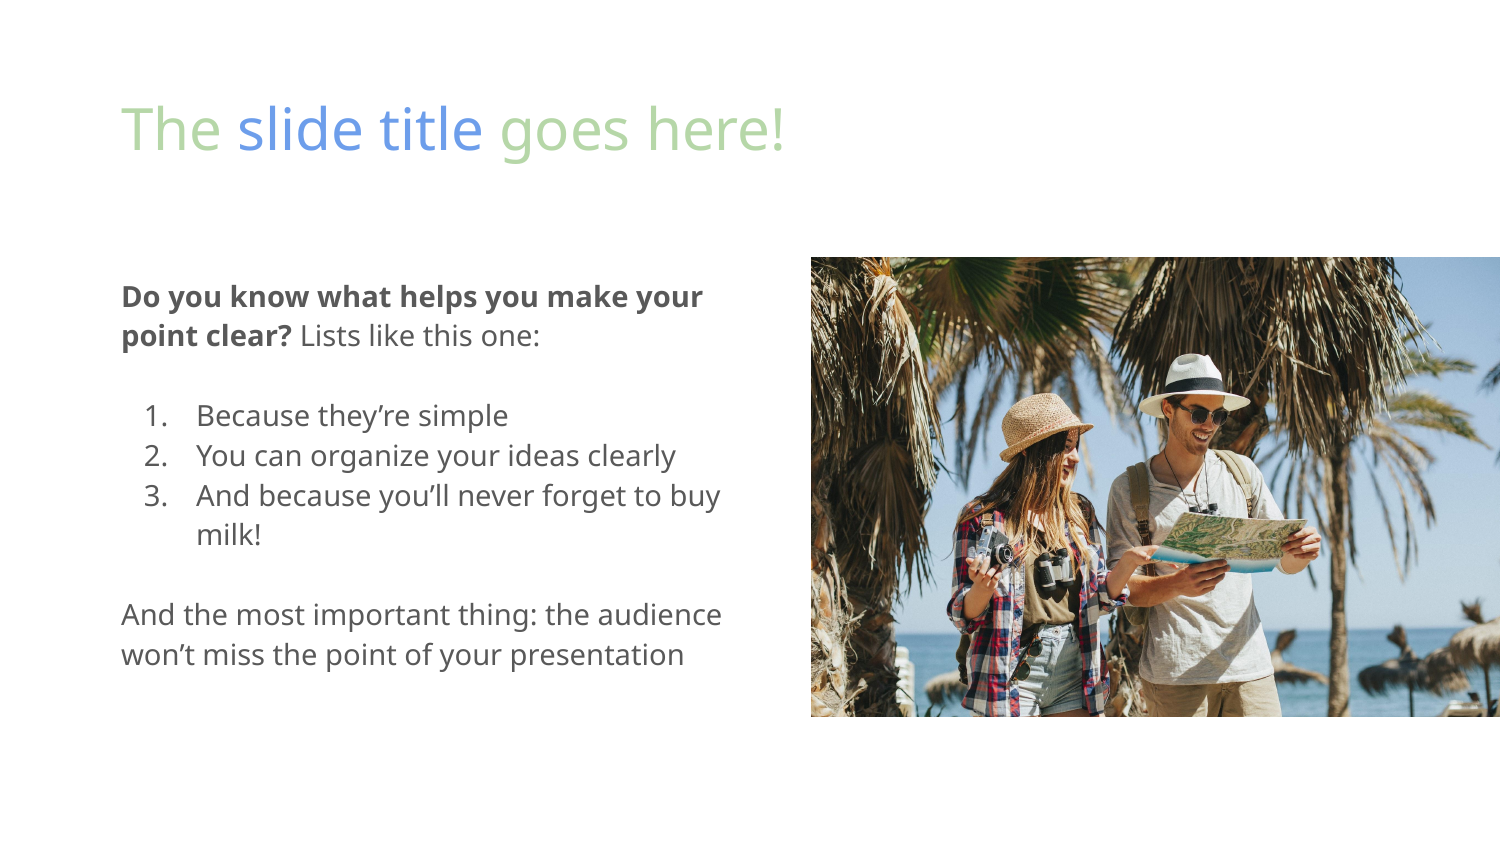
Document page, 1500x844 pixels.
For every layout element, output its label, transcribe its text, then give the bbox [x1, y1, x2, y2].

list Do you know what helps you make your point clear? Lists like this one: Because they’re simple You can organize your ideas clearly And because you’ll never forget to buy milk! And the most important thing: the audience won’t miss the point of your presentation [105, 258, 762, 754]
title The slide title goes here! [105, 77, 1500, 172]
picture [810, 257, 1500, 717]
